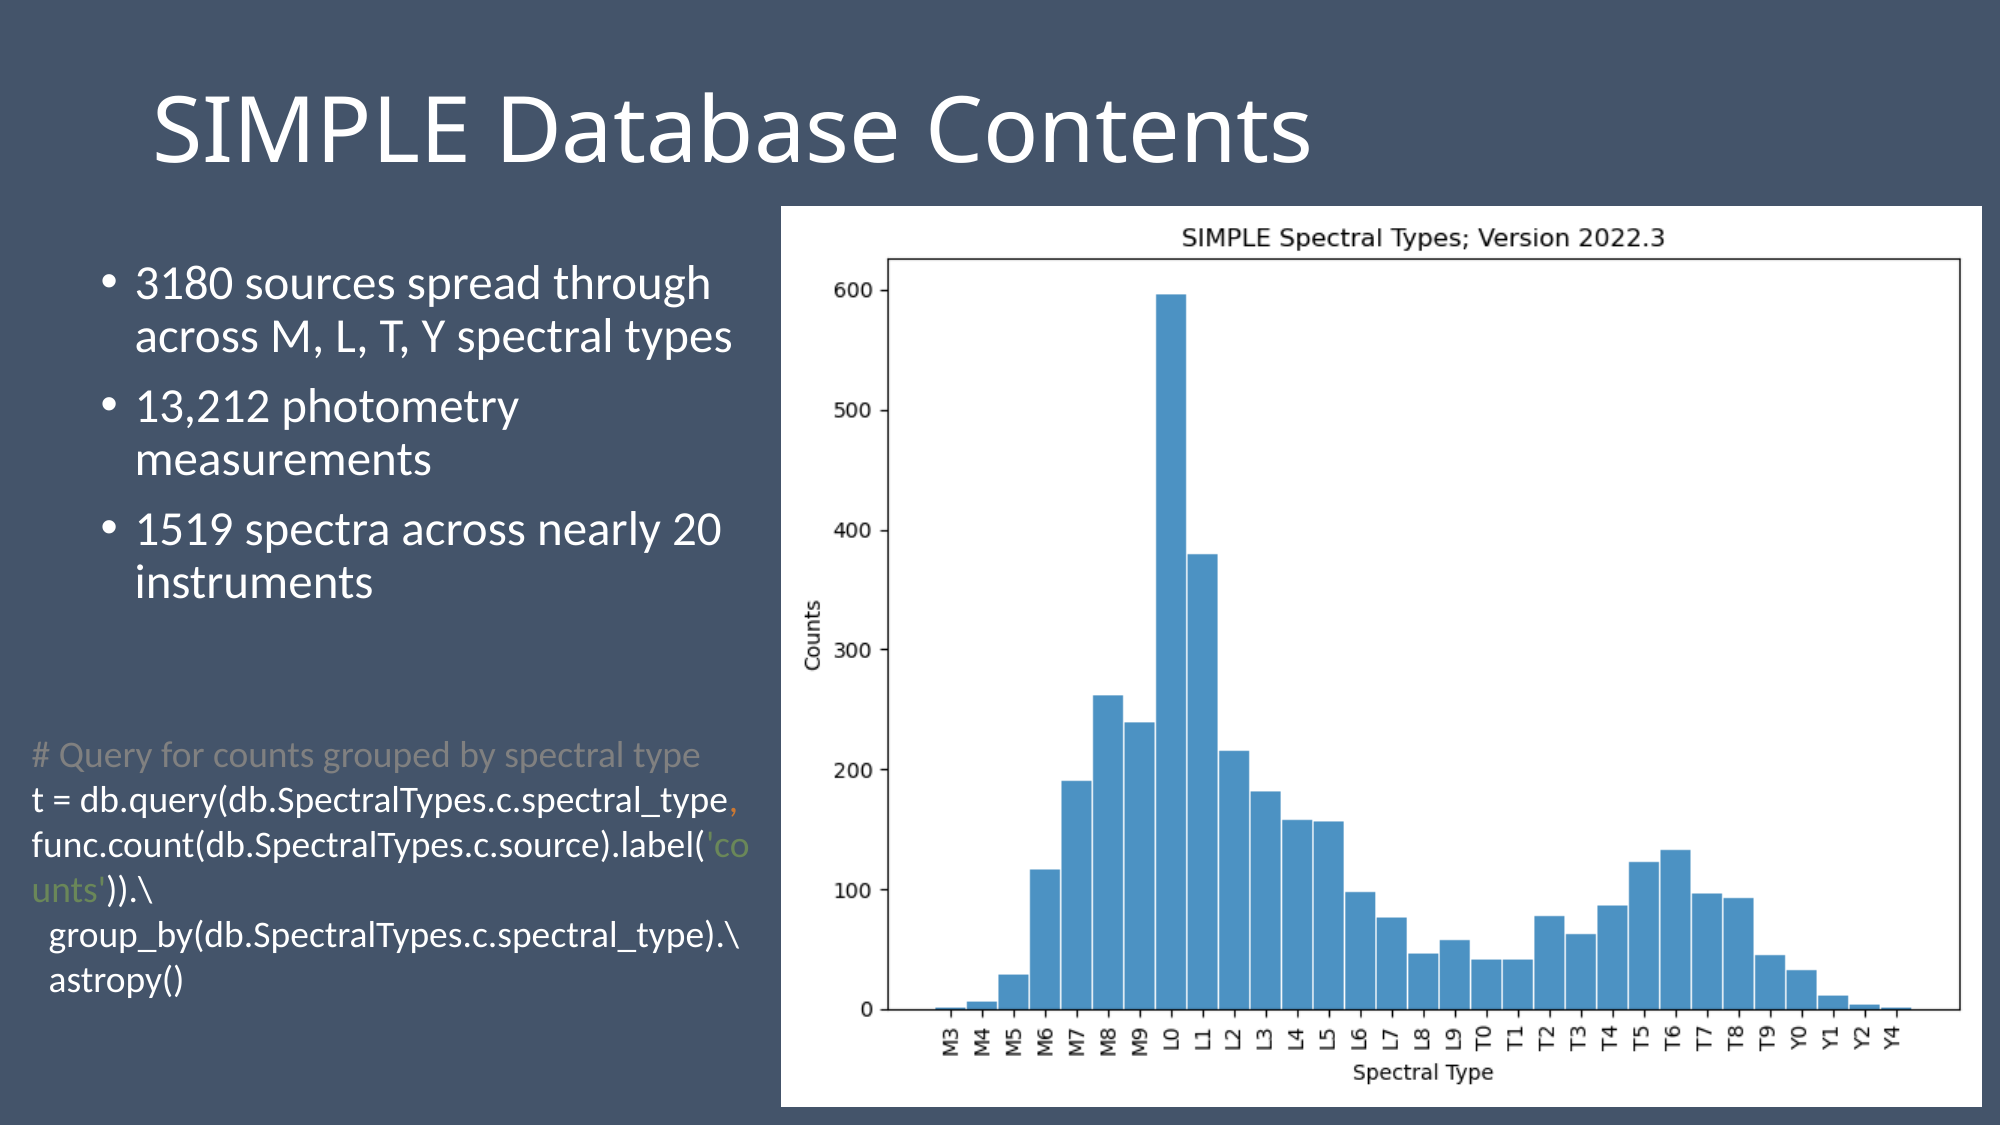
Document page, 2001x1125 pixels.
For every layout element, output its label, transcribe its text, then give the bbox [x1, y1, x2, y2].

list 3180 sources spread through across M, L, T, Y spectral types 13,212 photometry measurements 1519 spectra across nearly 20 instruments [85, 249, 752, 671]
text_box # Query for counts grouped by spectral type t = db.query(db.SpectralTypes.c.spectral_type, func.count(db.SpectralTypes.c.source).label('counts')).\ group_by(db.SpectralTypes.c.spectral_type).\ astropy() [16, 722, 767, 1028]
picture [781, 206, 1982, 1107]
title SIMPLE Database Contents [137, 59, 1863, 207]
